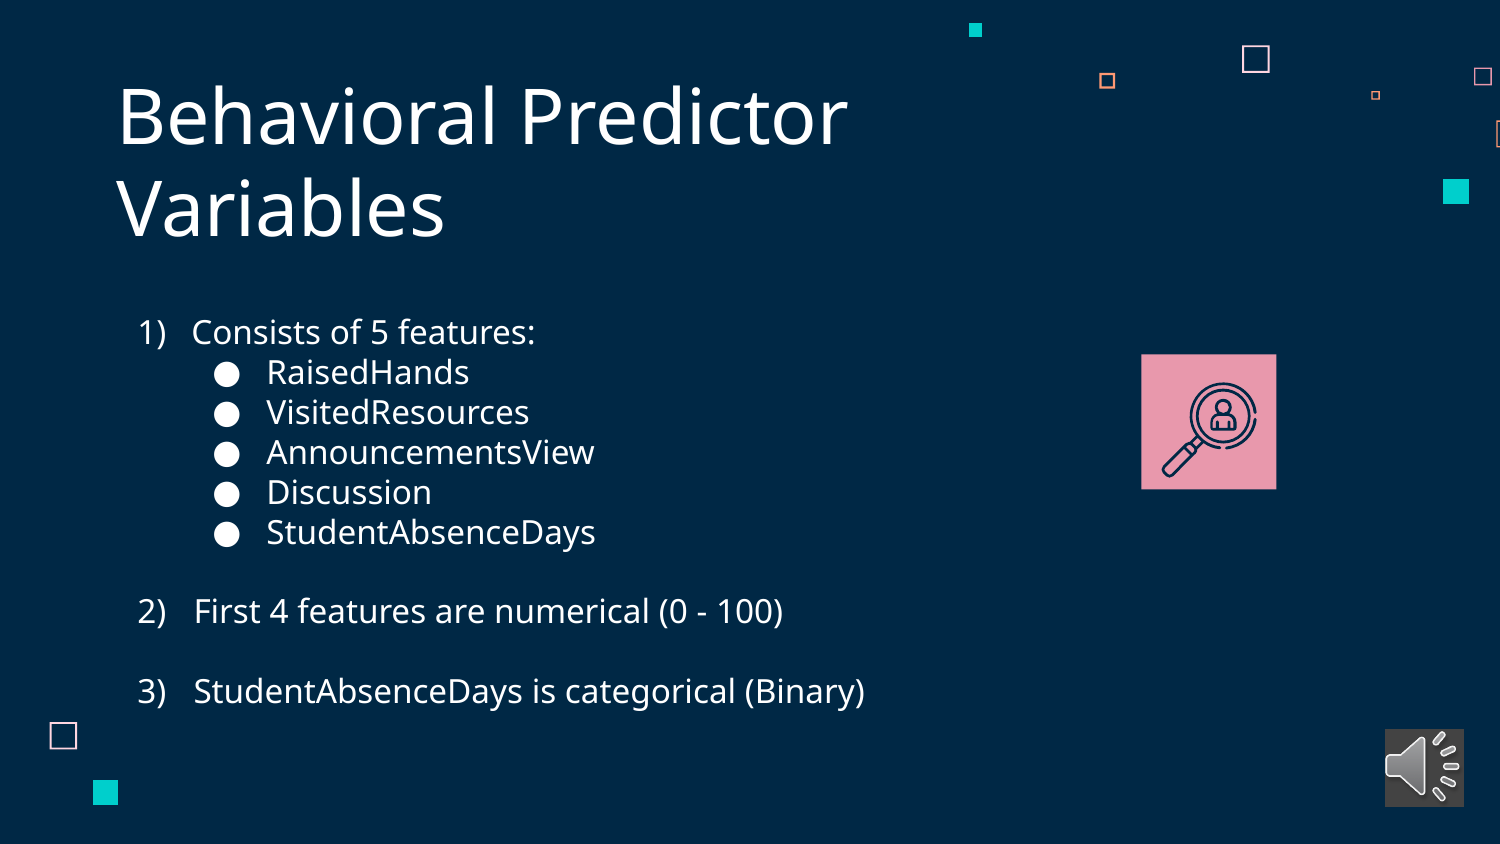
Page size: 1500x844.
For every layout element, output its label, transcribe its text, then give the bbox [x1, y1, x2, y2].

text_box [1141, 354, 1277, 490]
text_box Consists of 5 features: RaisedHands VisitedResources AnnouncementsView Discussion StudentAbsenceDays First 4 features are numerical (0 - 100) StudentAbsenceDays is categorical (Binary) [101, 296, 1003, 726]
picture [1384, 728, 1465, 809]
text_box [1160, 382, 1258, 478]
title Behavioral Predictor Variables [101, 67, 900, 268]
